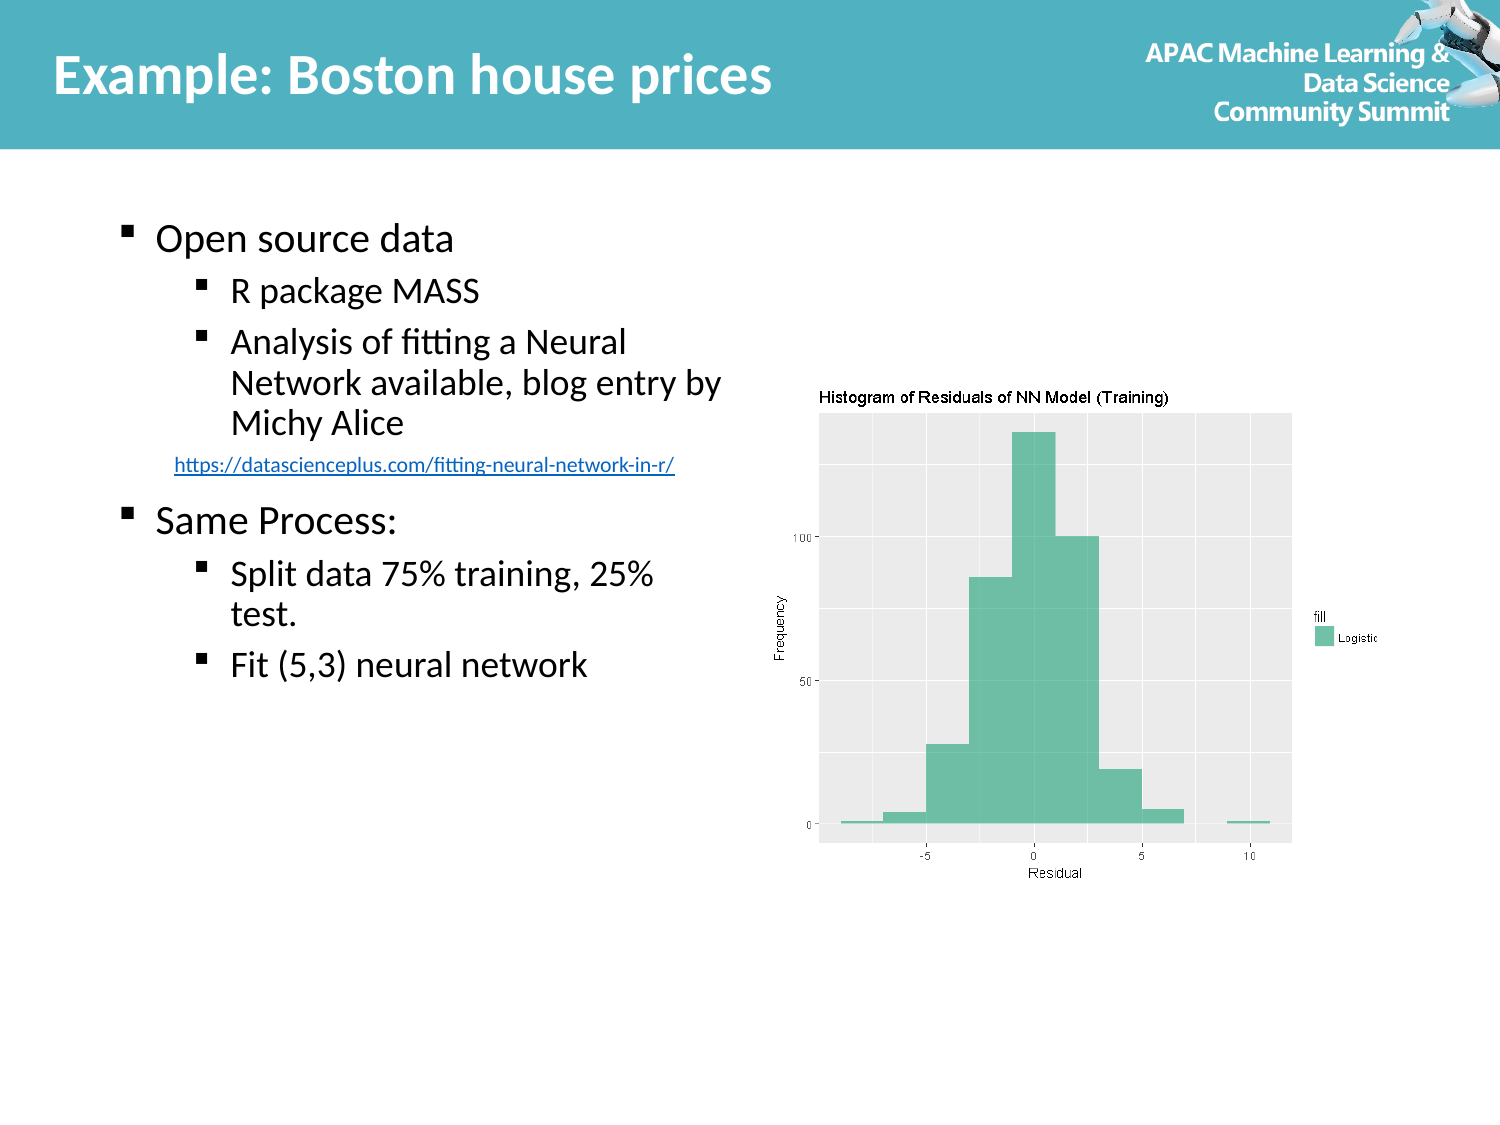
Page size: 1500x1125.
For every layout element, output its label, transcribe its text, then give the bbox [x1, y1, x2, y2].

list Open source data R package MASS Analysis of fitting a Neural Network available, blog entry by Michy Alice https://datascienceplus.com/fitting-neural-network-in-r/ Same Process: Split data 75% training, 25% test. Fit (5,3) neural network [103, 208, 741, 1014]
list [764, 381, 1392, 884]
picture [0, 0, 1500, 1125]
title Example: Boston house prices [38, 13, 1462, 138]
